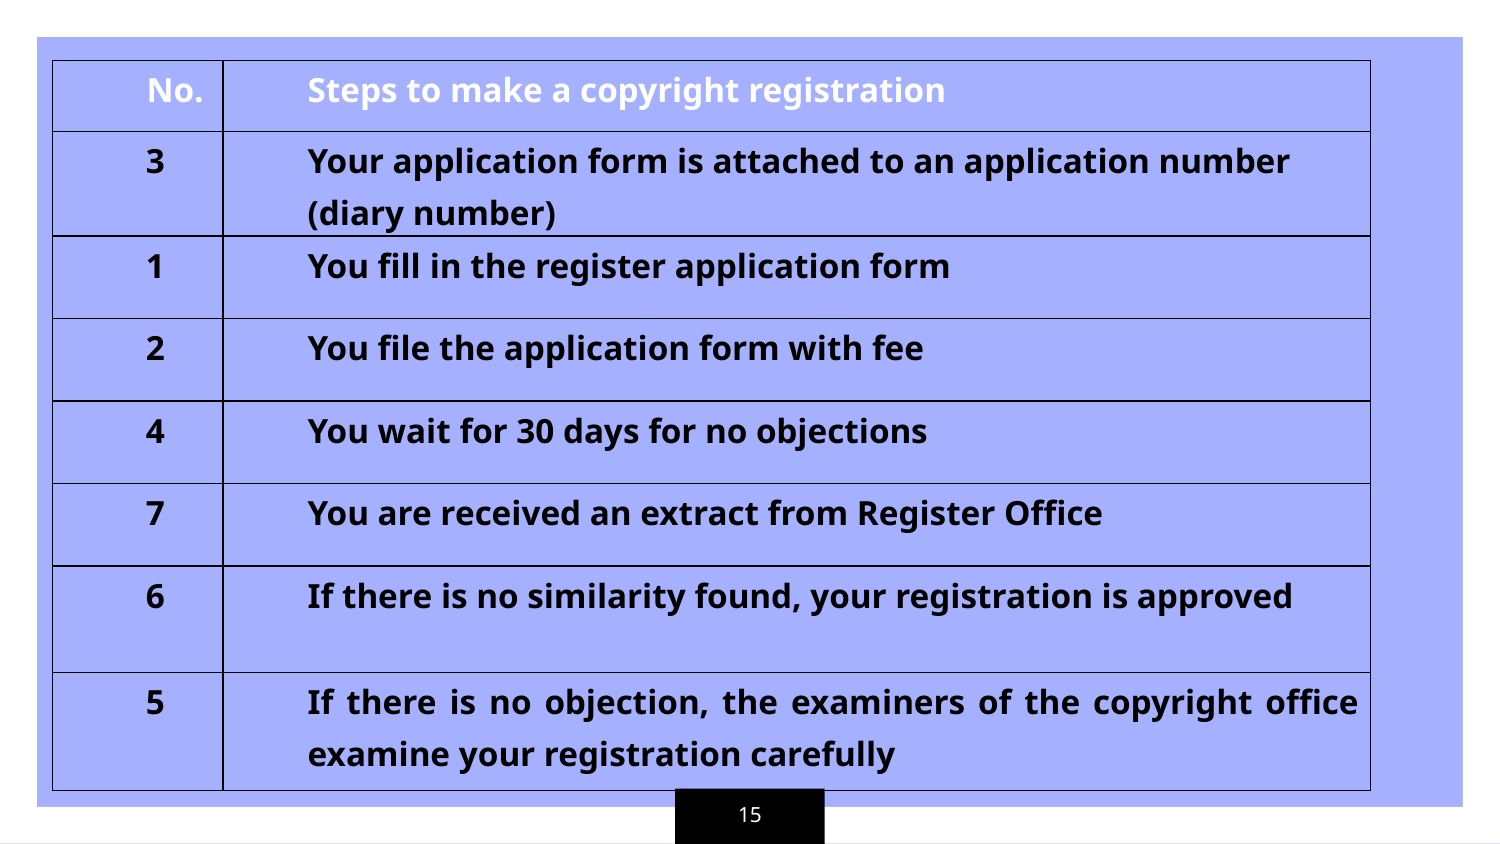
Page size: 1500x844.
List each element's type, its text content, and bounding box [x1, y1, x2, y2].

table_cell You fill in the register application form [224, 237, 1370, 318]
table_header No. [53, 61, 222, 131]
table_cell 2 [53, 319, 222, 400]
table_cell If there is no similarity found, your registration is approved [224, 567, 1370, 672]
table_cell 3 [53, 132, 222, 235]
slide_number 15 [675, 791, 825, 844]
table_cell You are received an extract from Register Office [224, 484, 1370, 565]
table_cell 1 [53, 237, 222, 318]
table_cell Your application form is attached to an application number (diary number) [224, 132, 1370, 235]
table_cell 4 [53, 402, 222, 483]
table_cell You wait for 30 days for no objections [224, 402, 1370, 483]
table_cell If there is no objection, the examiners of the copyright office examine your registration carefully [224, 673, 1370, 790]
table_cell You file the application form with fee [224, 319, 1370, 400]
table_cell 7 [53, 484, 222, 565]
table_header Steps to make a copyright registration [224, 61, 1370, 131]
table_cell 6 [53, 567, 222, 672]
table_cell 5 [53, 673, 222, 790]
